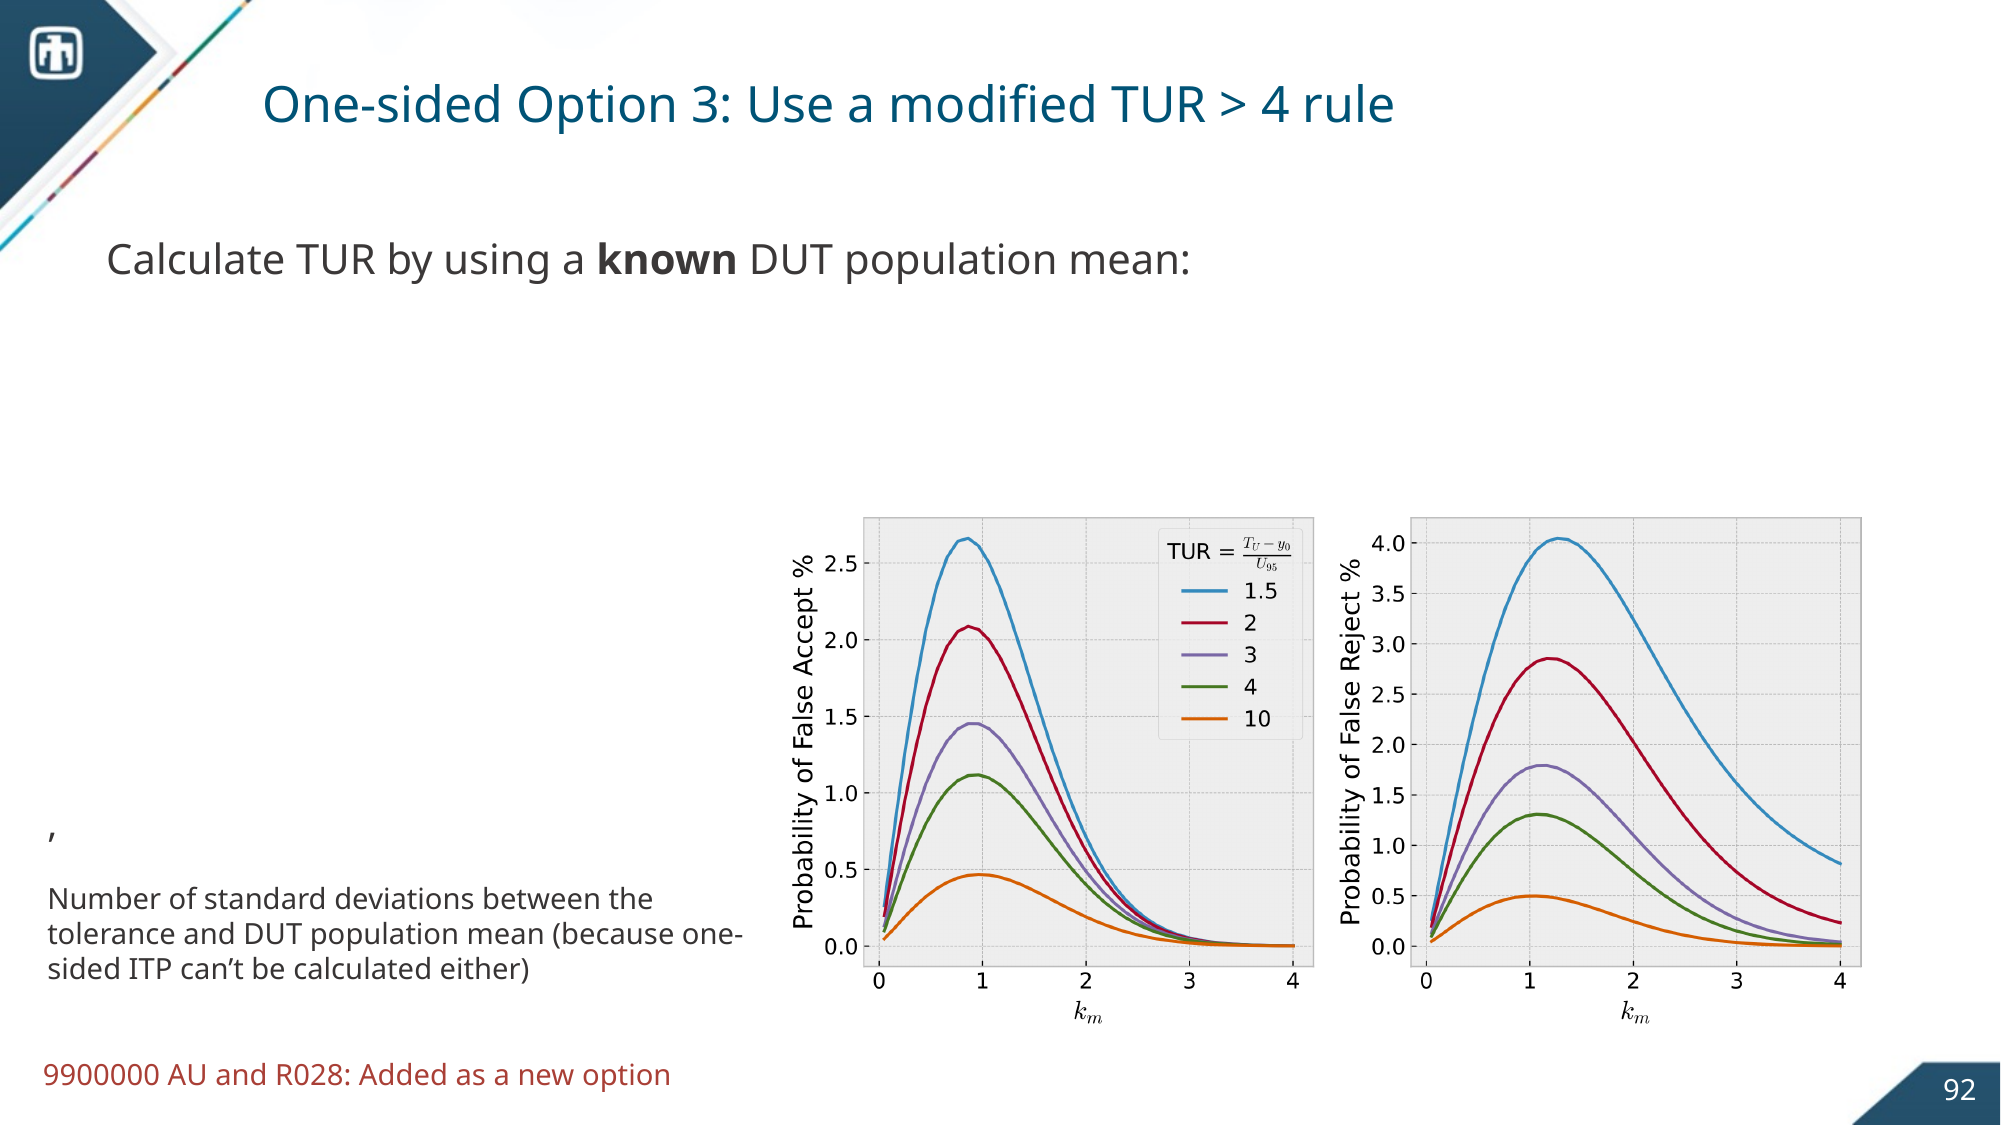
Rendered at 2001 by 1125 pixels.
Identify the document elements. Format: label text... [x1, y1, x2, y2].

slide_number 92 [1919, 1061, 2000, 1122]
title One-sided Option 3: Use a modified TUR > 4 rule [262, 42, 1919, 170]
picture [0, 0, 2001, 1125]
text_box 9900000 AU and R028: Added as a new option [27, 1048, 1030, 1109]
